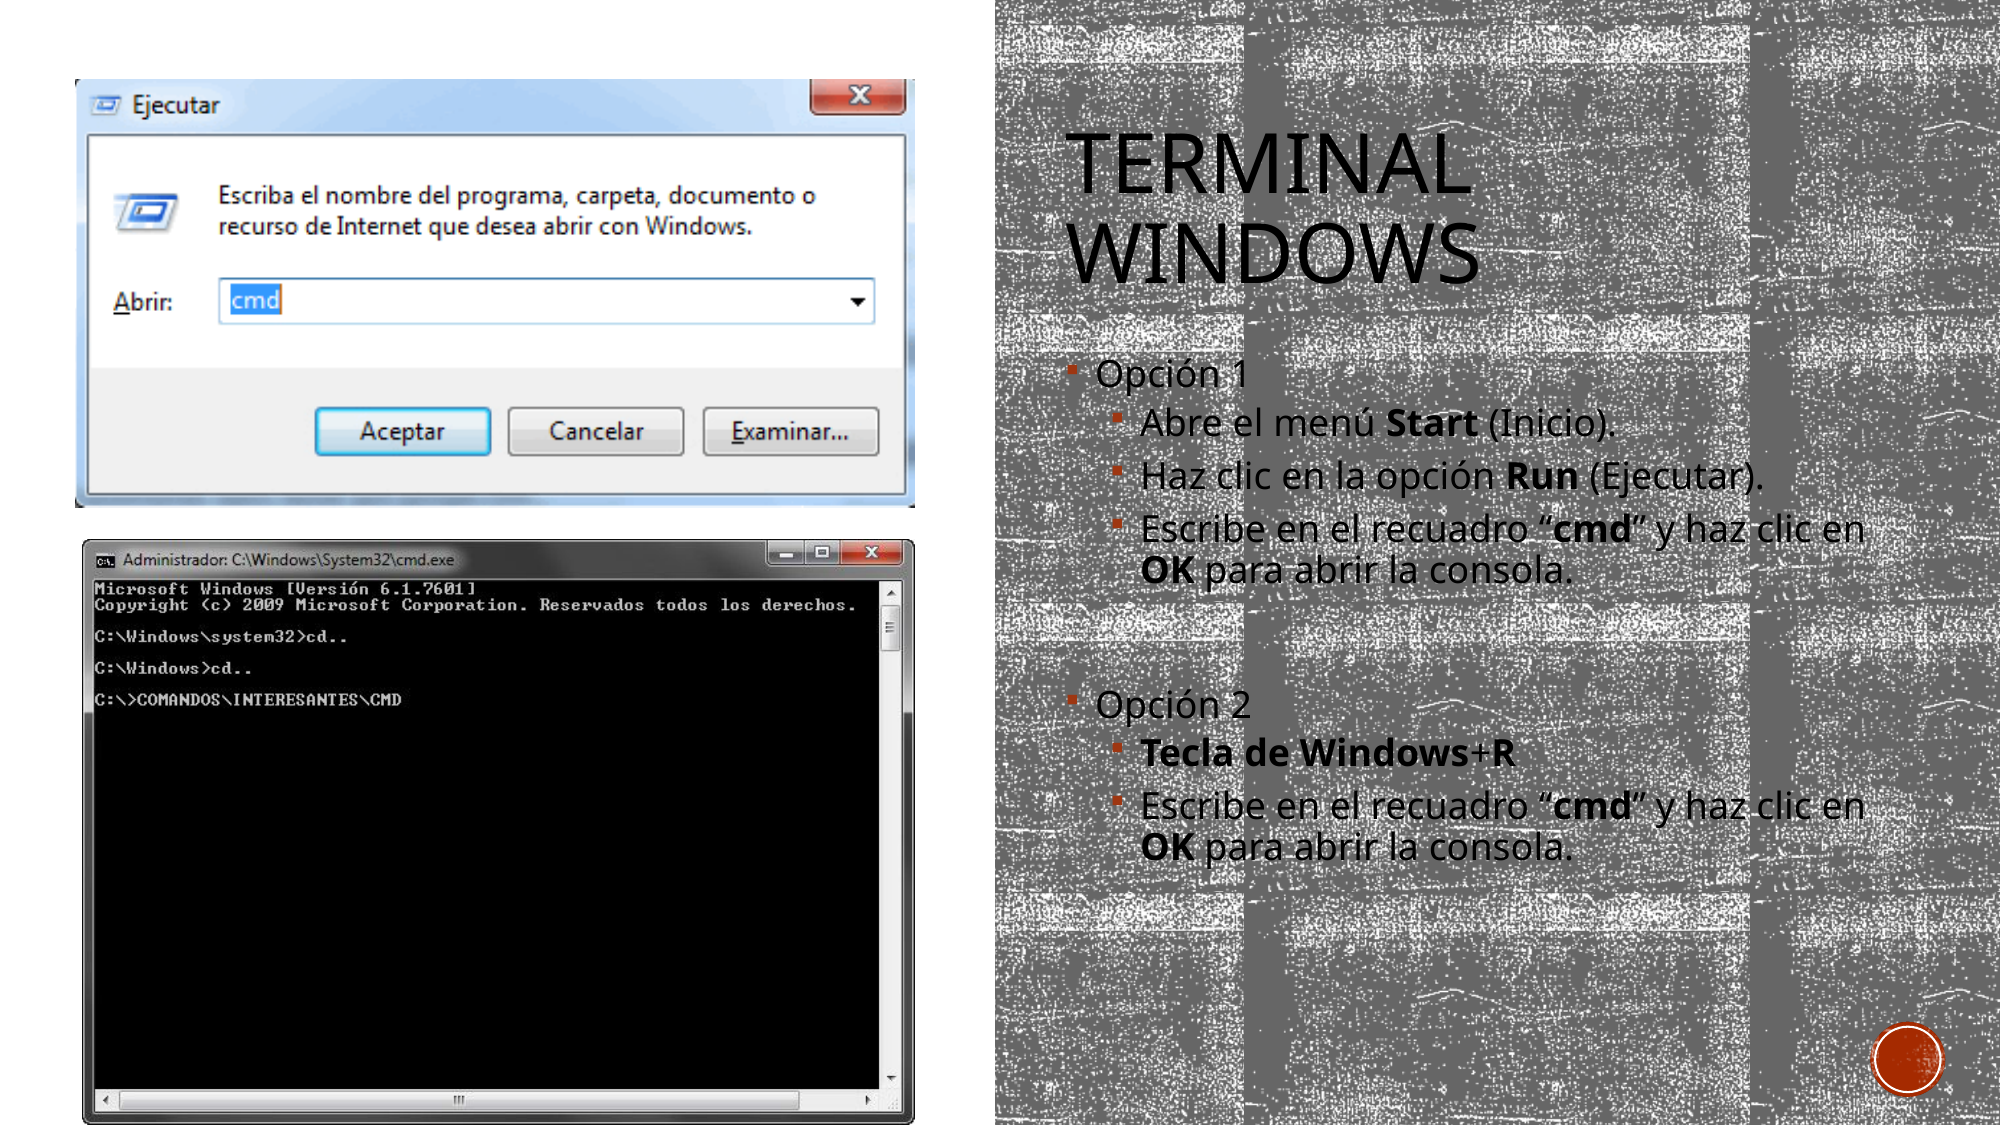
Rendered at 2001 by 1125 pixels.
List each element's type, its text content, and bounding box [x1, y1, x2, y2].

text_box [1871, 1023, 1944, 1096]
list Opción 1 Abre el menú Start (Inicio). Haz clic en la opción Run (Ejecutar). Escribe en el recuadro “cmd” y haz clic en OK para abrir la consola. Opción 2 Tecla de Windows+R Escribe en el recuadro “cmd” y haz clic en OK para abrir la consola. [1050, 348, 1920, 1013]
picture [75, 79, 915, 508]
text_box [994, 0, 2000, 1125]
picture [82, 539, 915, 1125]
title Terminal Windows [1050, 79, 1920, 344]
